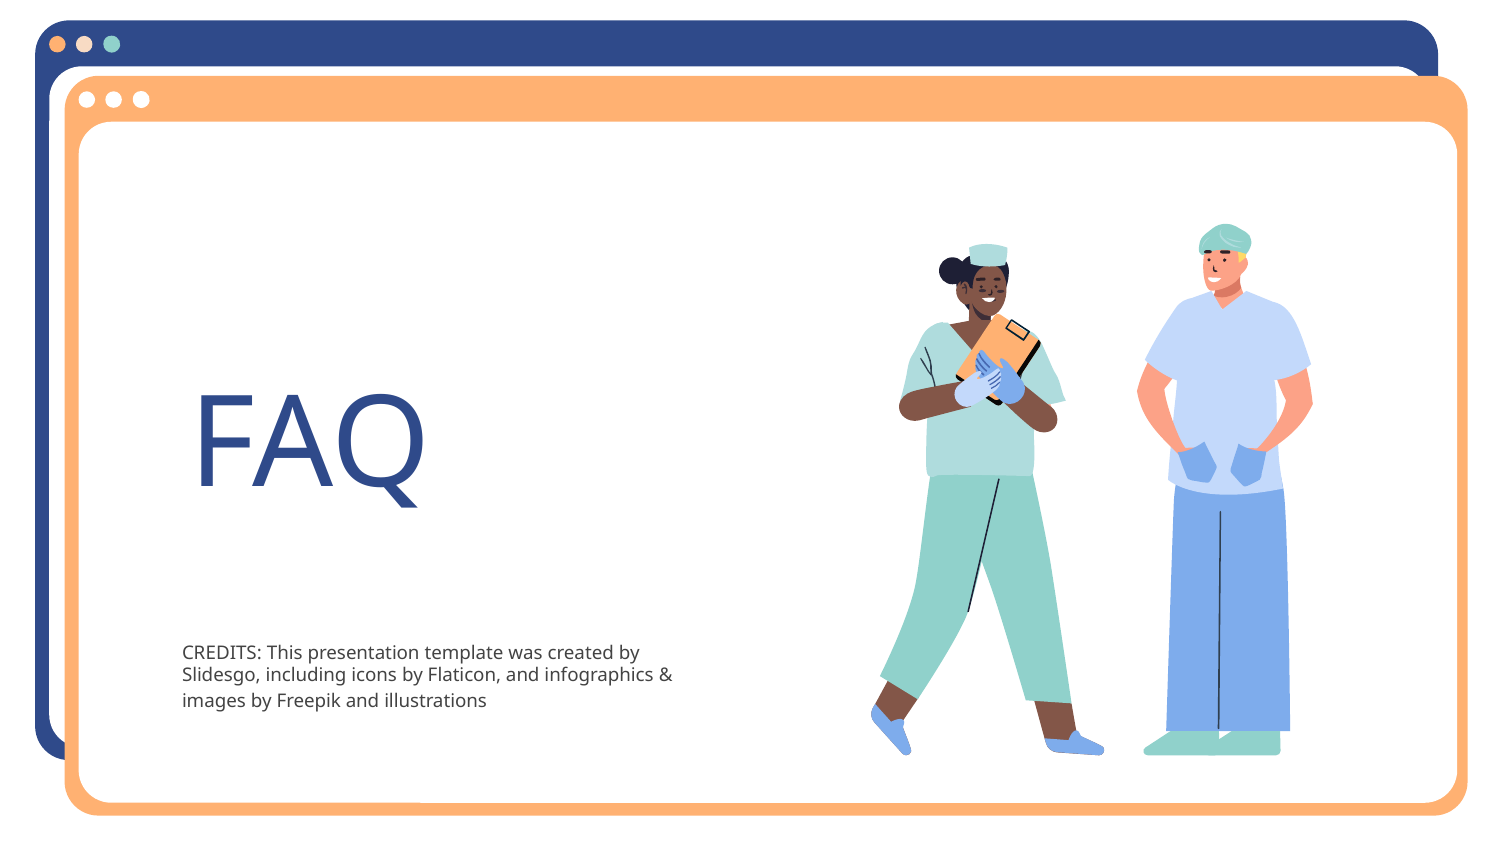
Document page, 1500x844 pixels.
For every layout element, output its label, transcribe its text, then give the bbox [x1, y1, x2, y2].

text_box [1136, 223, 1313, 756]
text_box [870, 243, 1106, 756]
title FAQ [174, 356, 758, 527]
